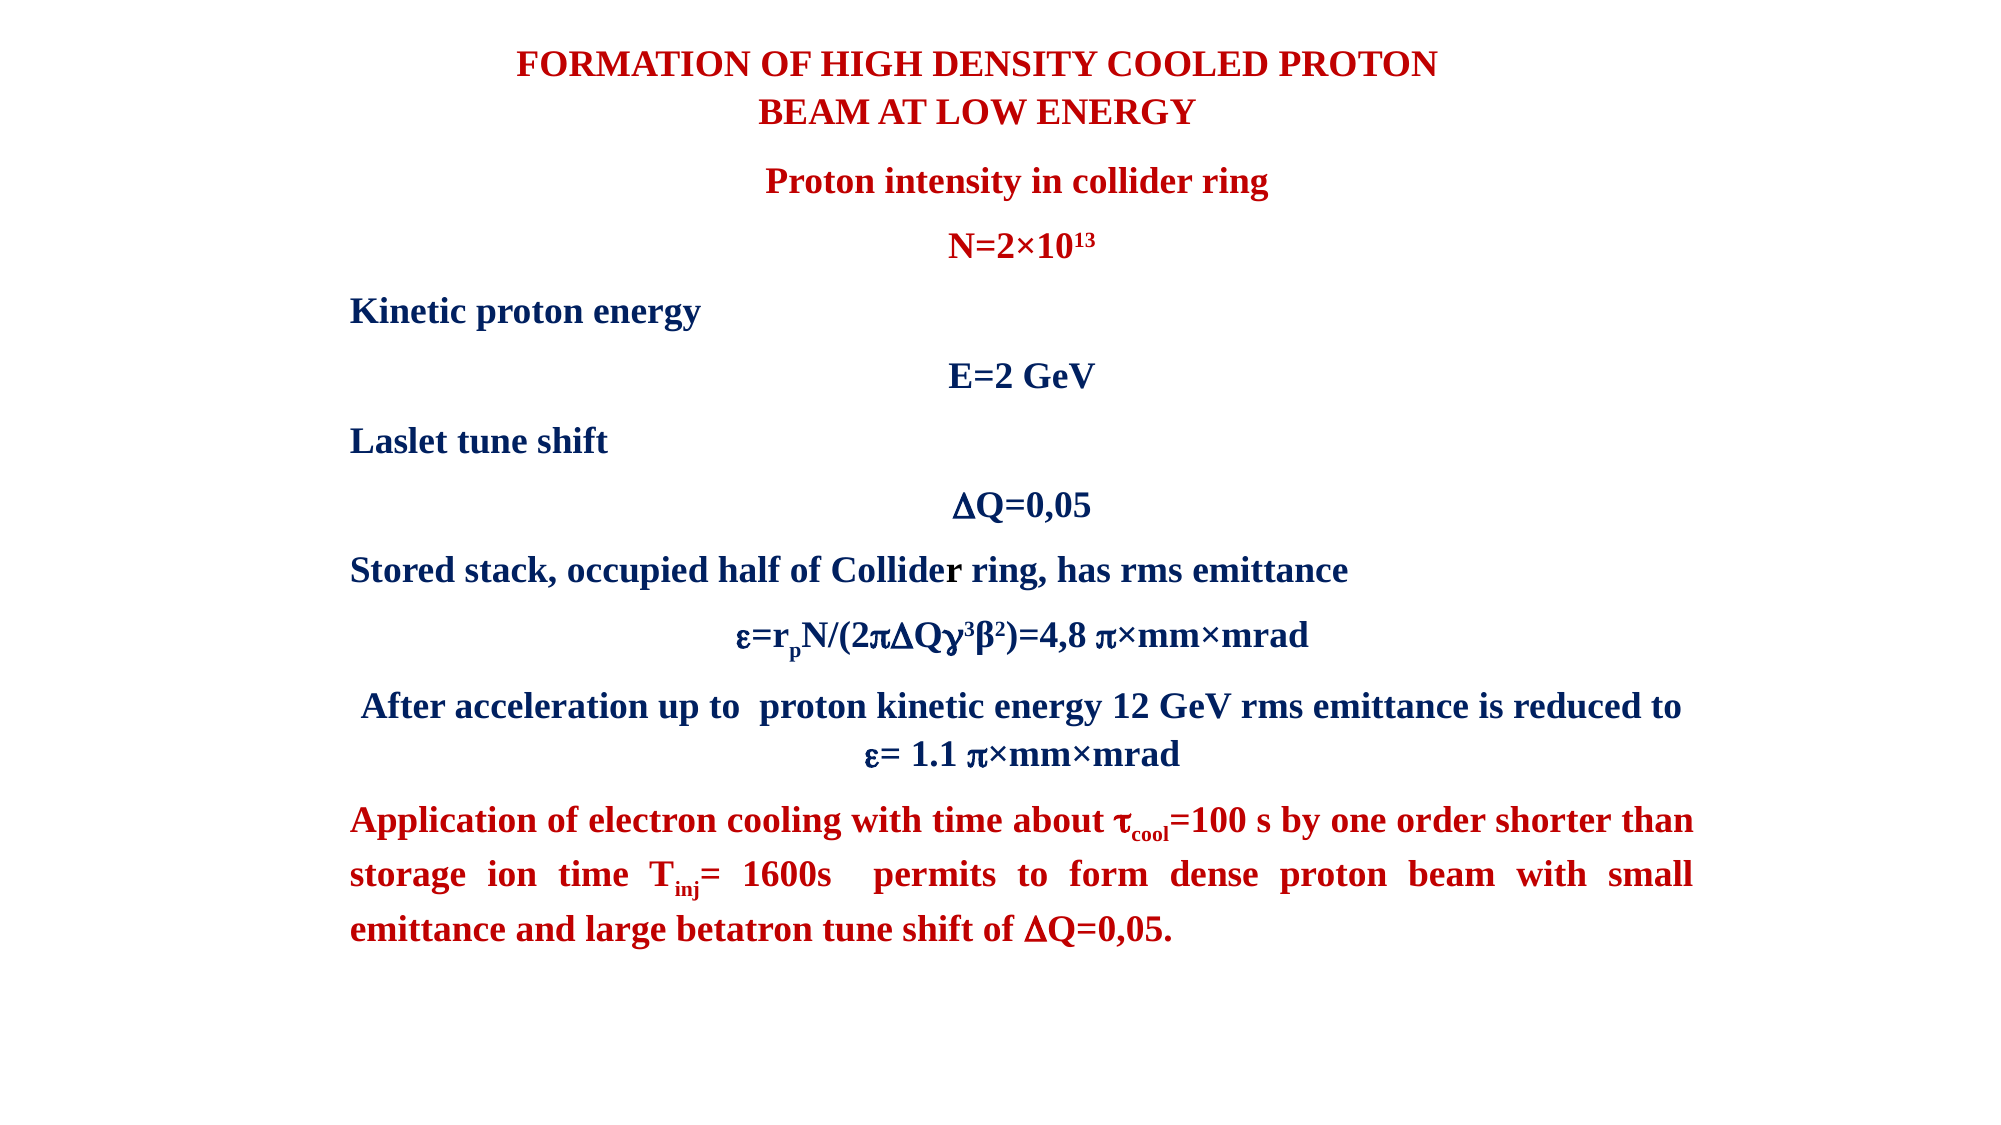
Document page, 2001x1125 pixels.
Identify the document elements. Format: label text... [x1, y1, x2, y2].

text_box FORMATION OF HIGH DENSITY COOLED PROTON BEAM AT LOW ENERGY [477, 28, 1478, 140]
text_box Proton intensity in collider ring N=2×1013 Kinetic proton energy E=2 GeV Laslet tune shift Q=0,05 Stored stack, occupied half of Collider ring, has rms emittance =rpN/(2Q3β2)=4,8 ×mm×mrad After acceleration up to proton kinetic energy 12 GeV rms emittance is reduced to = 1.1 ×mm×mrad Application of electron cooling with time about cool=100 s by one order shorter than storage ion time Tinj= 1600s permits to form dense proton beam with small emittance and large betatron tune shift of Q=0,05. [335, 145, 1709, 1021]
